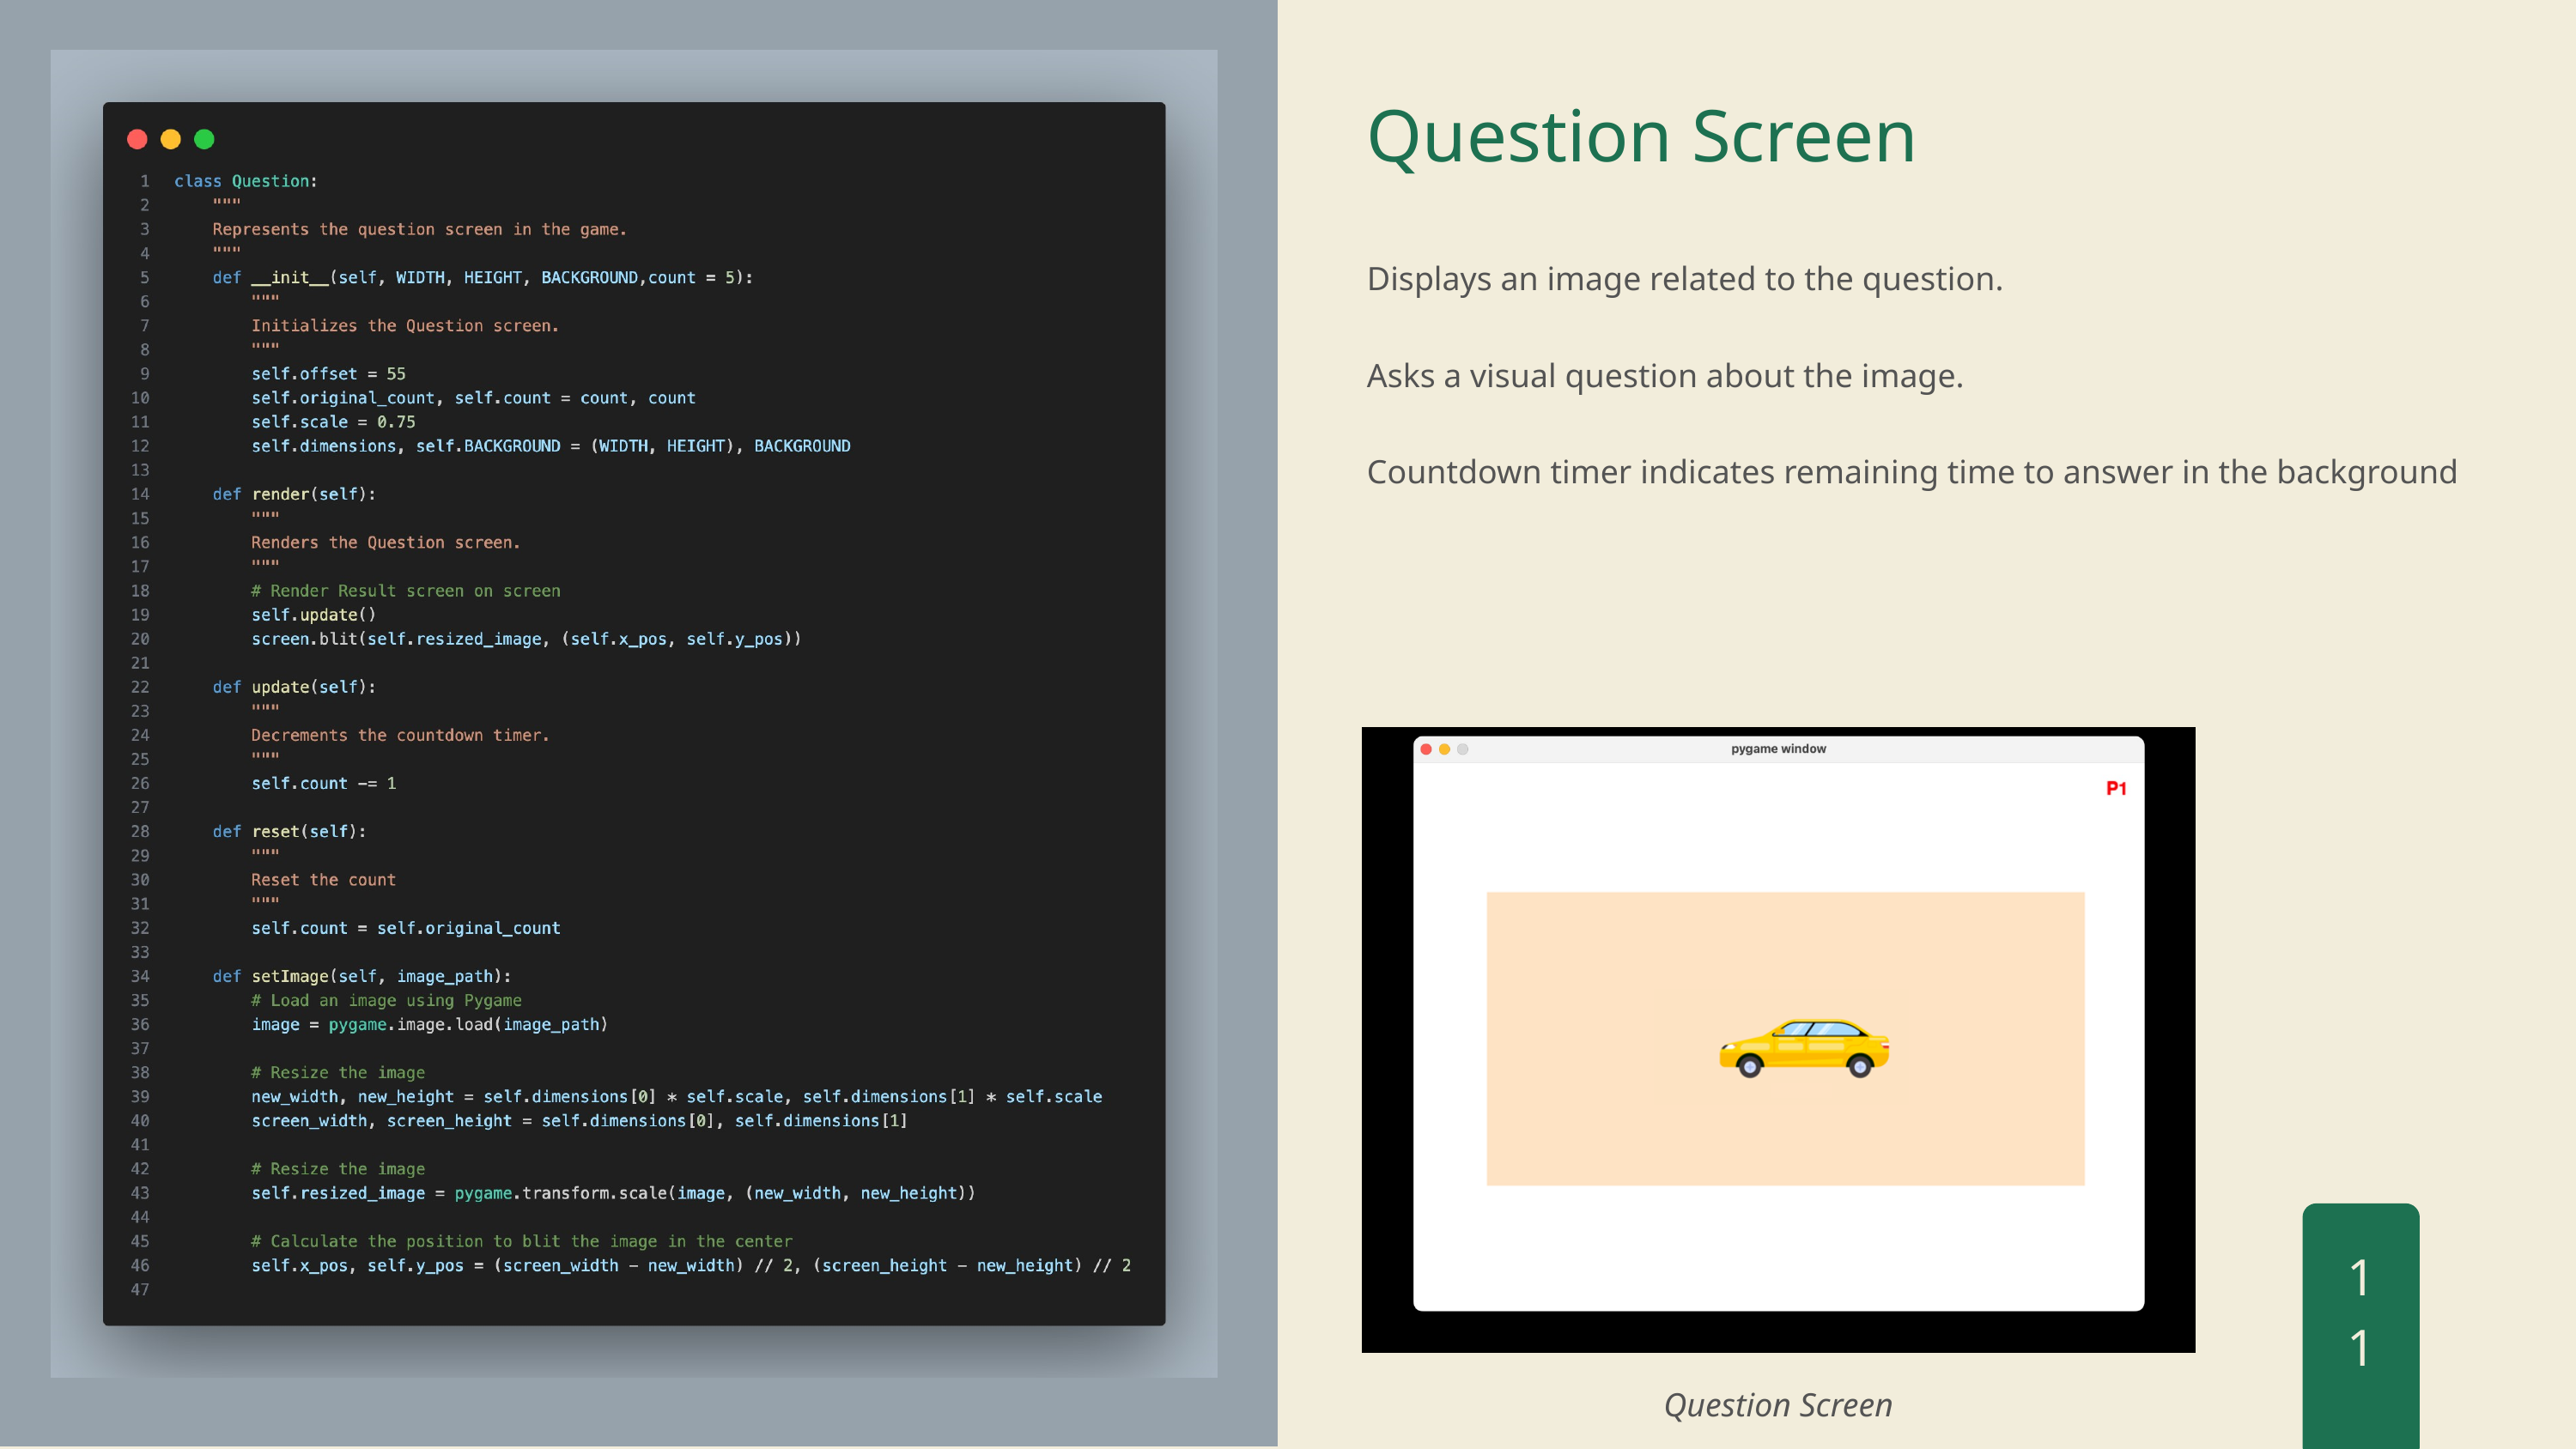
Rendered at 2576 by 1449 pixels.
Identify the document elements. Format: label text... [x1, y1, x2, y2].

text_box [0, 0, 1278, 1447]
picture [1362, 727, 2196, 1353]
picture [50, 50, 1218, 1378]
text_box Question Screen [1366, 76, 2555, 176]
text_box Question Screen [1360, 1358, 2197, 1449]
text_box Displays an image related to the question. Asks a visual question about the image. Countdown timer indicates remaining time to answer in the background [1366, 200, 2494, 491]
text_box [2302, 1203, 2421, 1449]
